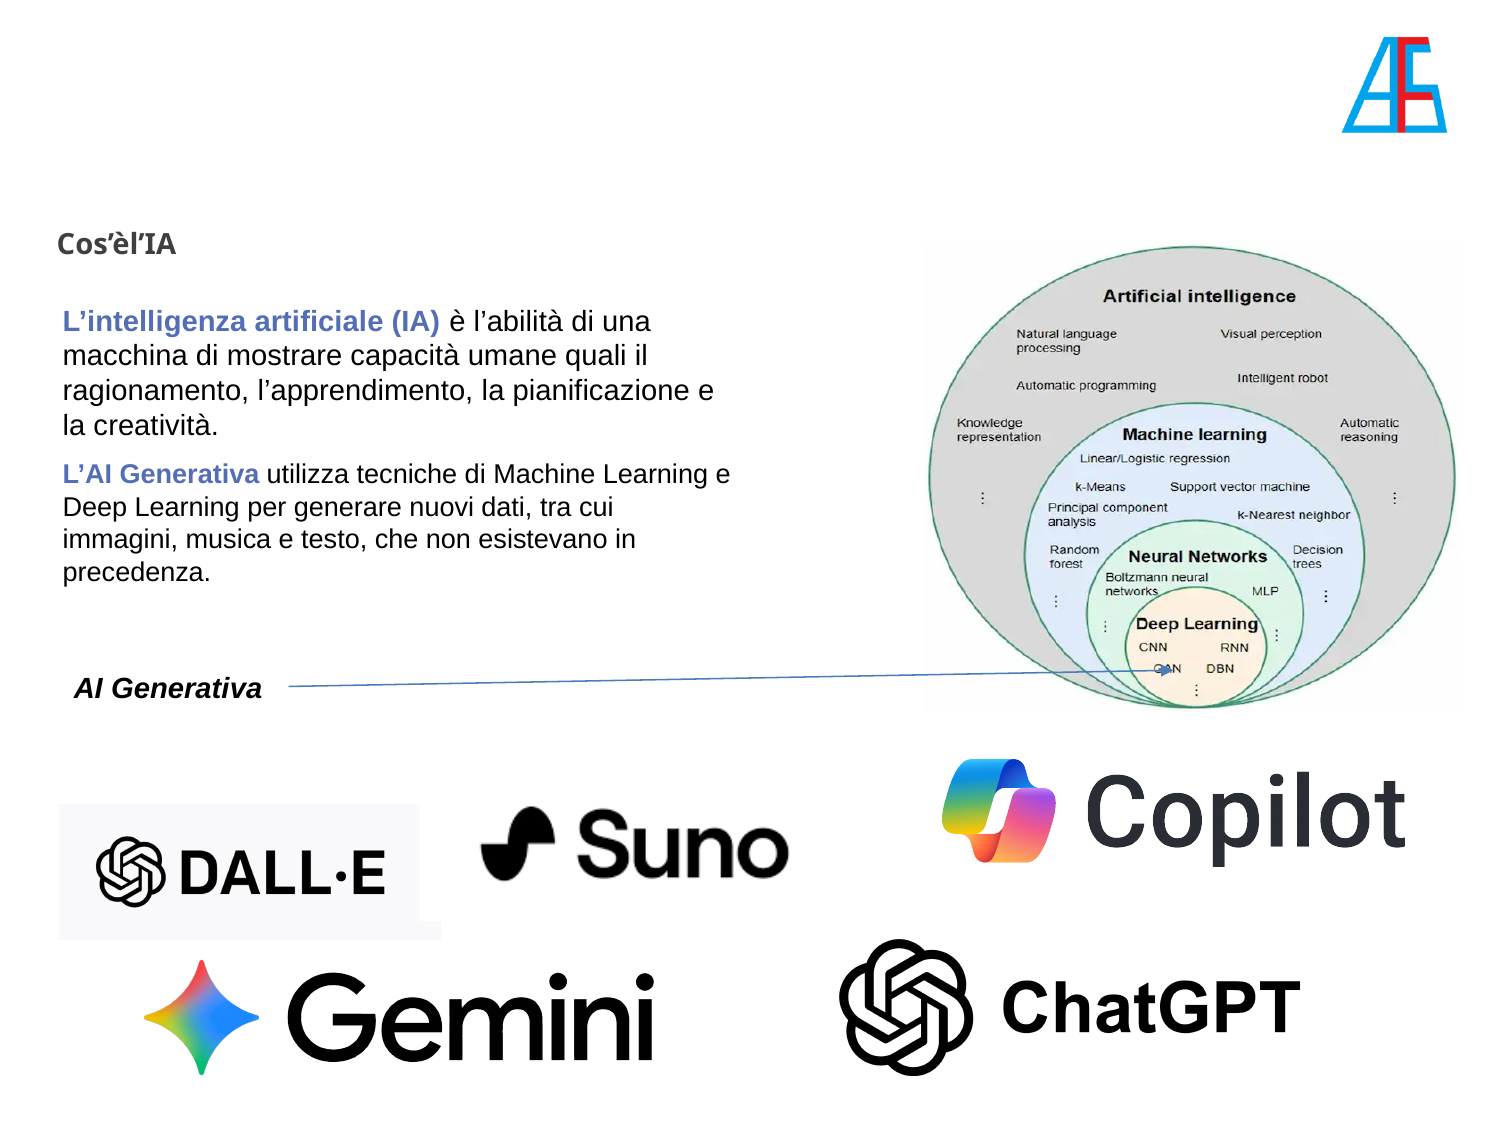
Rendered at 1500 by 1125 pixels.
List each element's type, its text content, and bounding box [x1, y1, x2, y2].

picture [58, 762, 851, 1088]
text_box AI Generativa [58, 661, 289, 712]
text_box Cos’èl’IA [41, 217, 306, 268]
picture [838, 939, 1301, 1076]
picture [942, 759, 1405, 868]
picture [924, 242, 1459, 713]
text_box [288, 669, 1174, 687]
picture [1338, 25, 1450, 158]
text_box L’intelligenza artificiale (IA) è l’abilità di una macchina di mostrare capacità umane quali il ragionamento, l’apprendimento, la pianificazione e la creatività. L’AI Generativa utilizza tecniche di Machine Learning e Deep Learning per generare nuovi dati, tra cui immagini, musica e testo, che non esistevano in precedenza. [47, 294, 750, 609]
